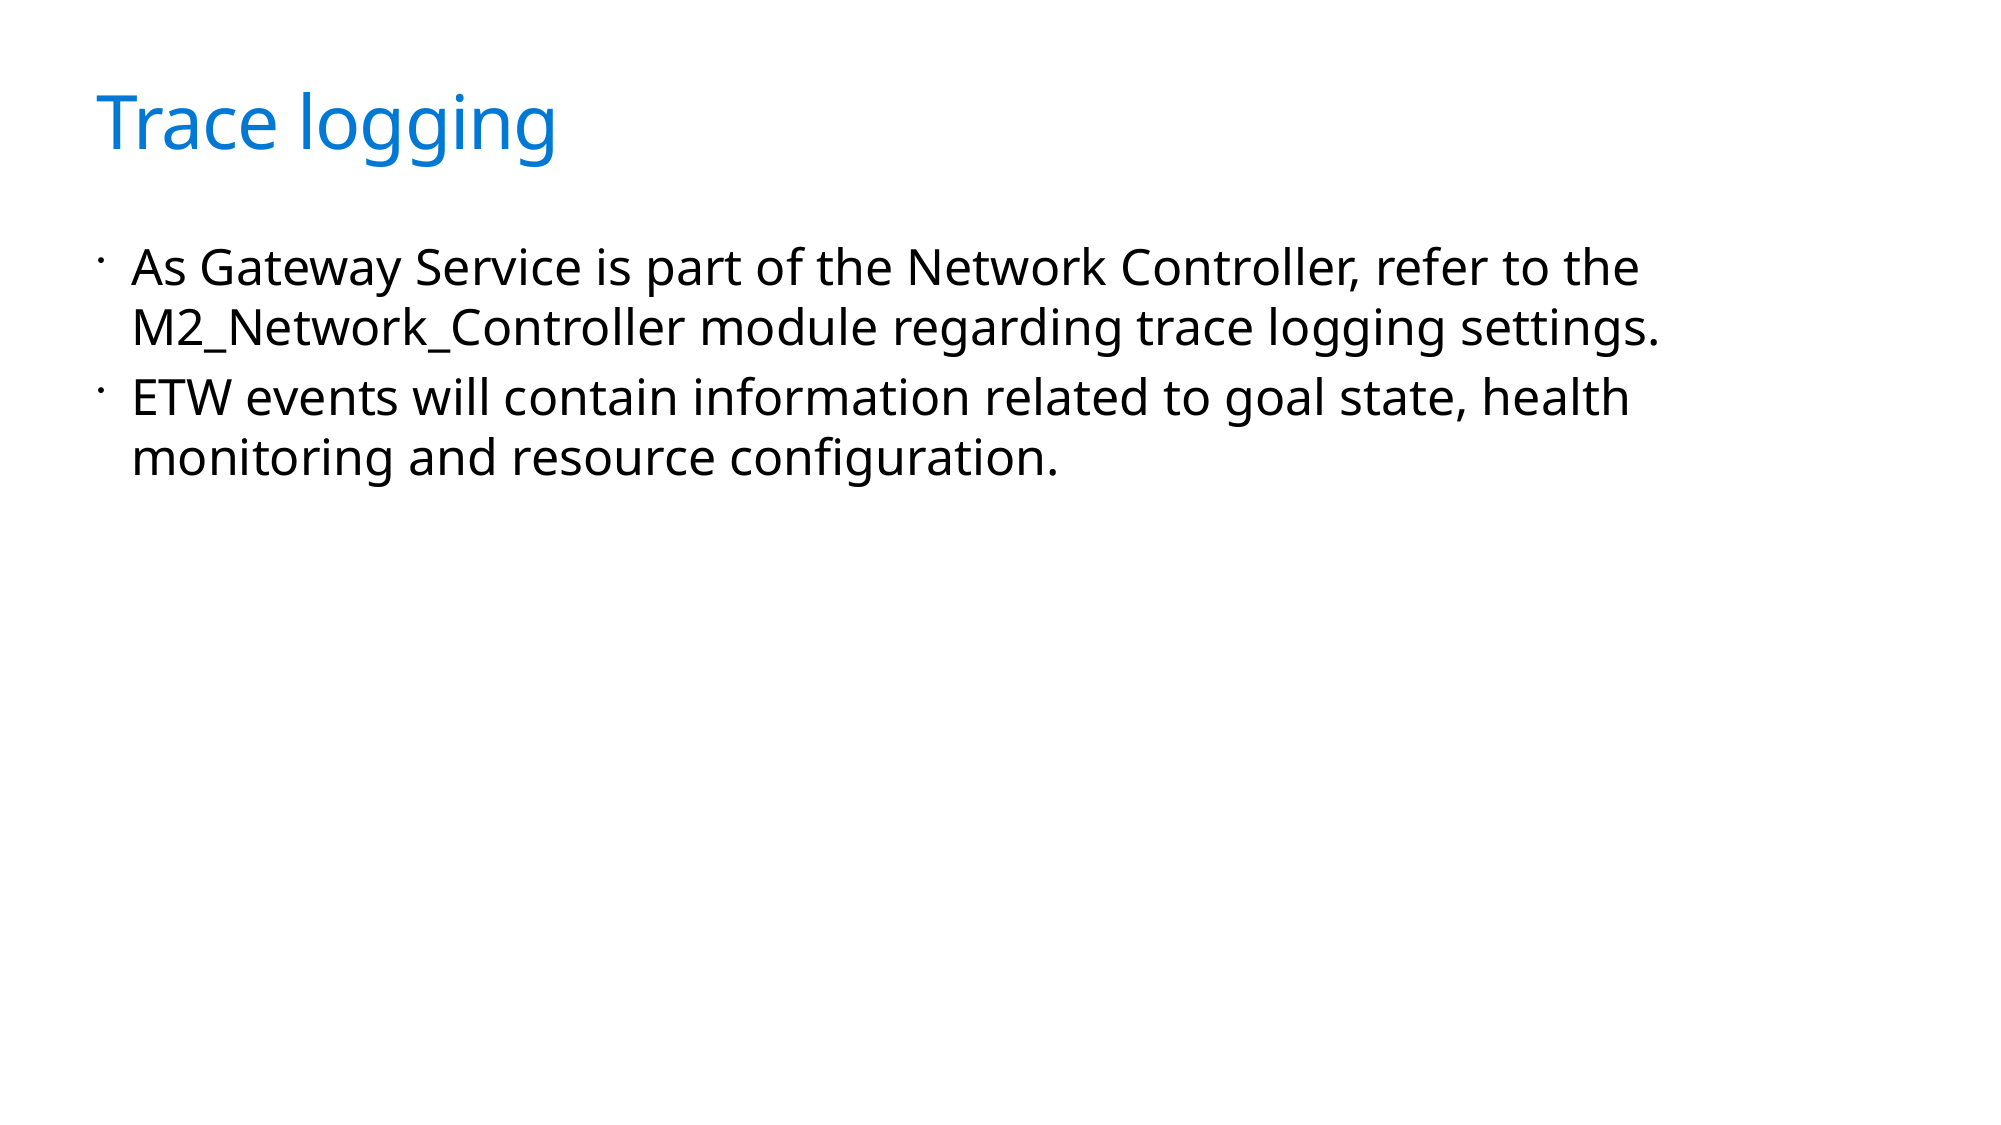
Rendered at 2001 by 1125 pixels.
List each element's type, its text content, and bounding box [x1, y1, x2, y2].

list As Gateway Service is part of the Network Controller, refer to the M2_Network_Controller module regarding trace logging settings. ETW events will contain information related to goal state, health monitoring and resource configuration. [93, 235, 1901, 874]
title Trace logging [96, 75, 1904, 166]
